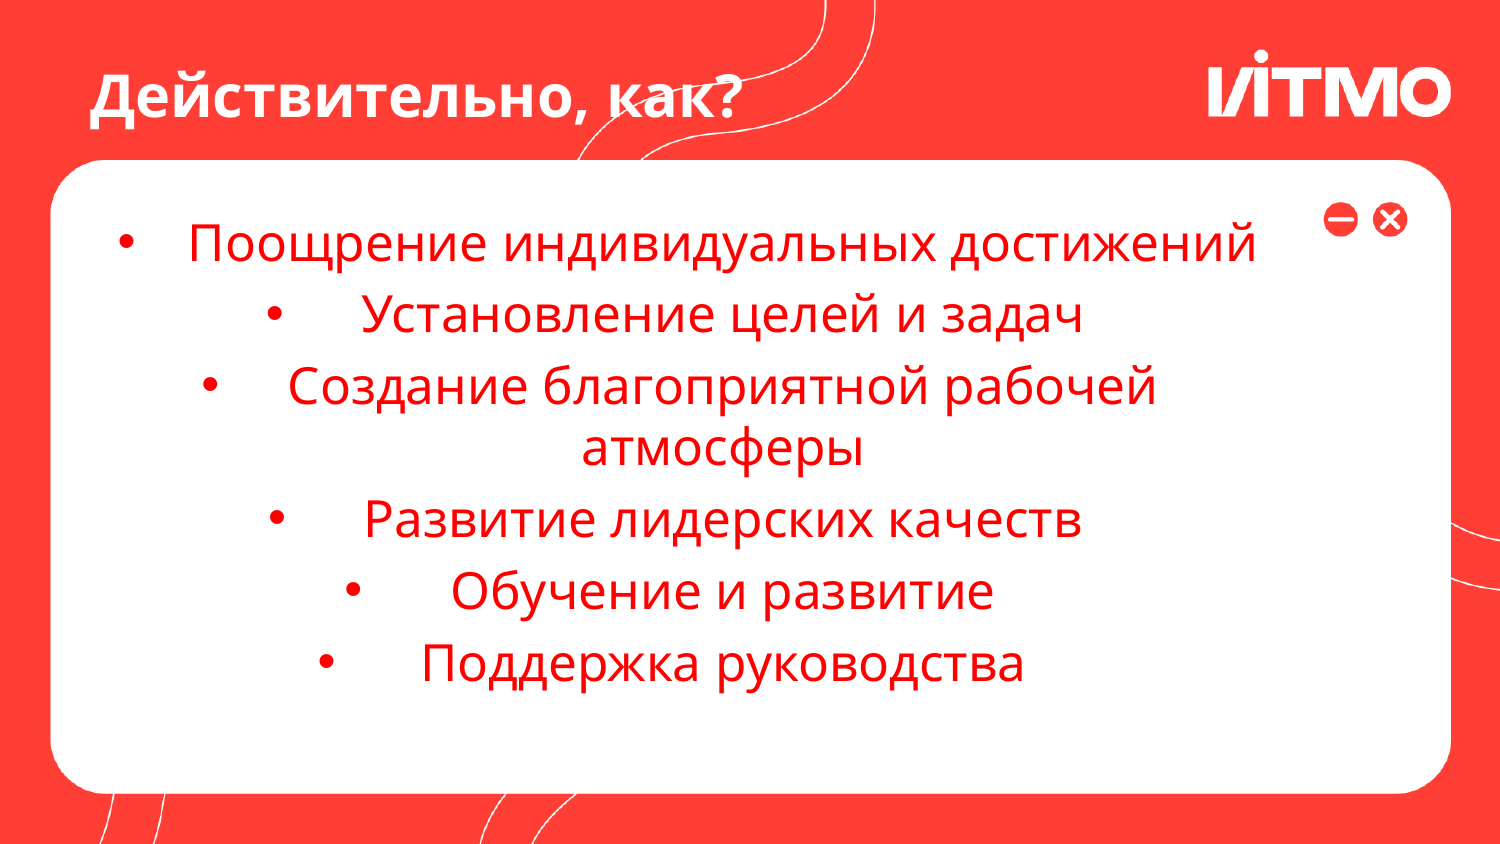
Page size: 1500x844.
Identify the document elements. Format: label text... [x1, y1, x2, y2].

title Действительно, как? [75, 50, 1195, 137]
list Поощрение индивидуальных достижений Установление целей и задач Создание благоприятной рабочей атмосферы Развитие лидерских качеств Обучение и развитие Поддержка руководства [102, 202, 1279, 762]
picture [0, 0, 1500, 844]
